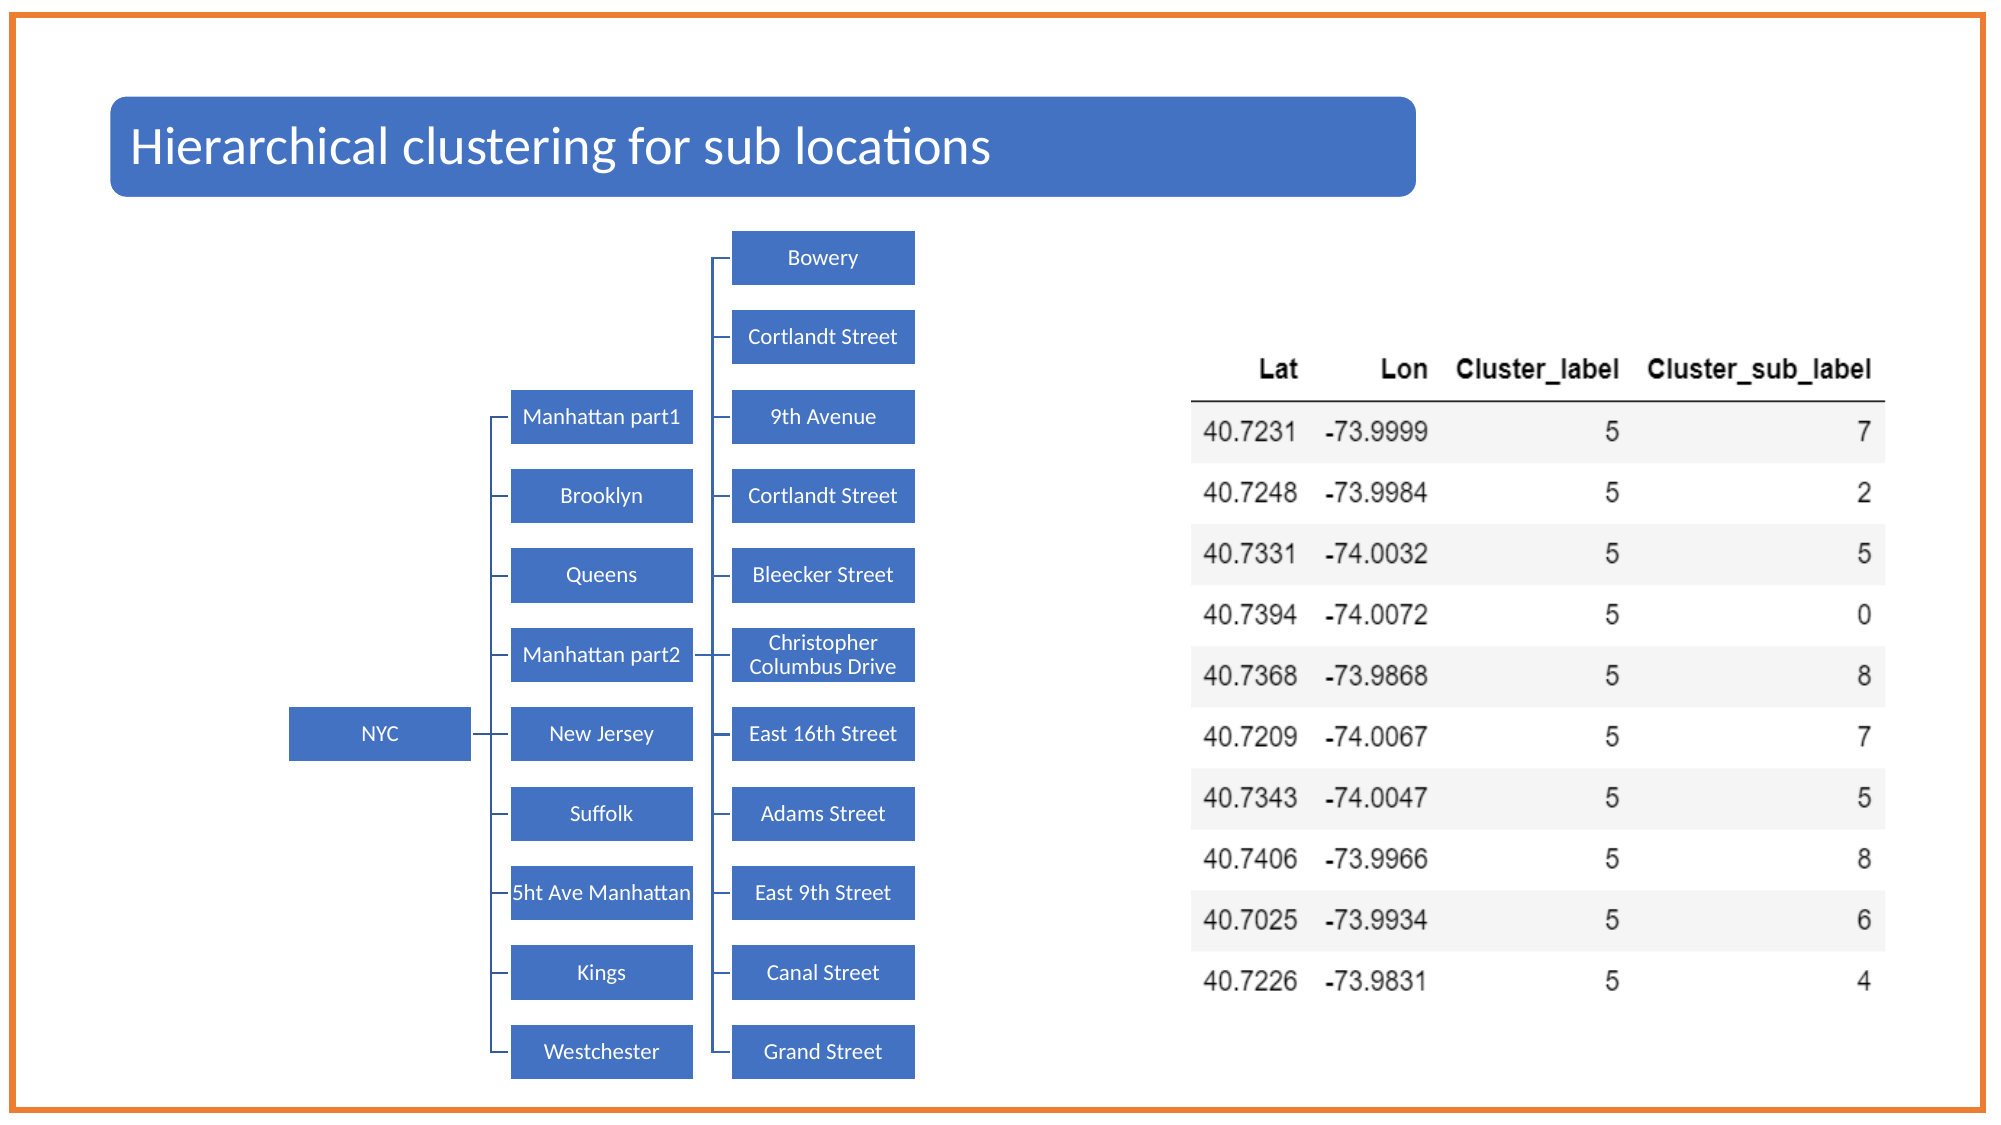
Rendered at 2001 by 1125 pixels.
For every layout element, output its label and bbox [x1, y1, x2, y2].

text_box [287, 229, 916, 1081]
picture [1190, 335, 1896, 1005]
text_box [109, 95, 1418, 199]
text_box [12, 14, 1983, 1111]
